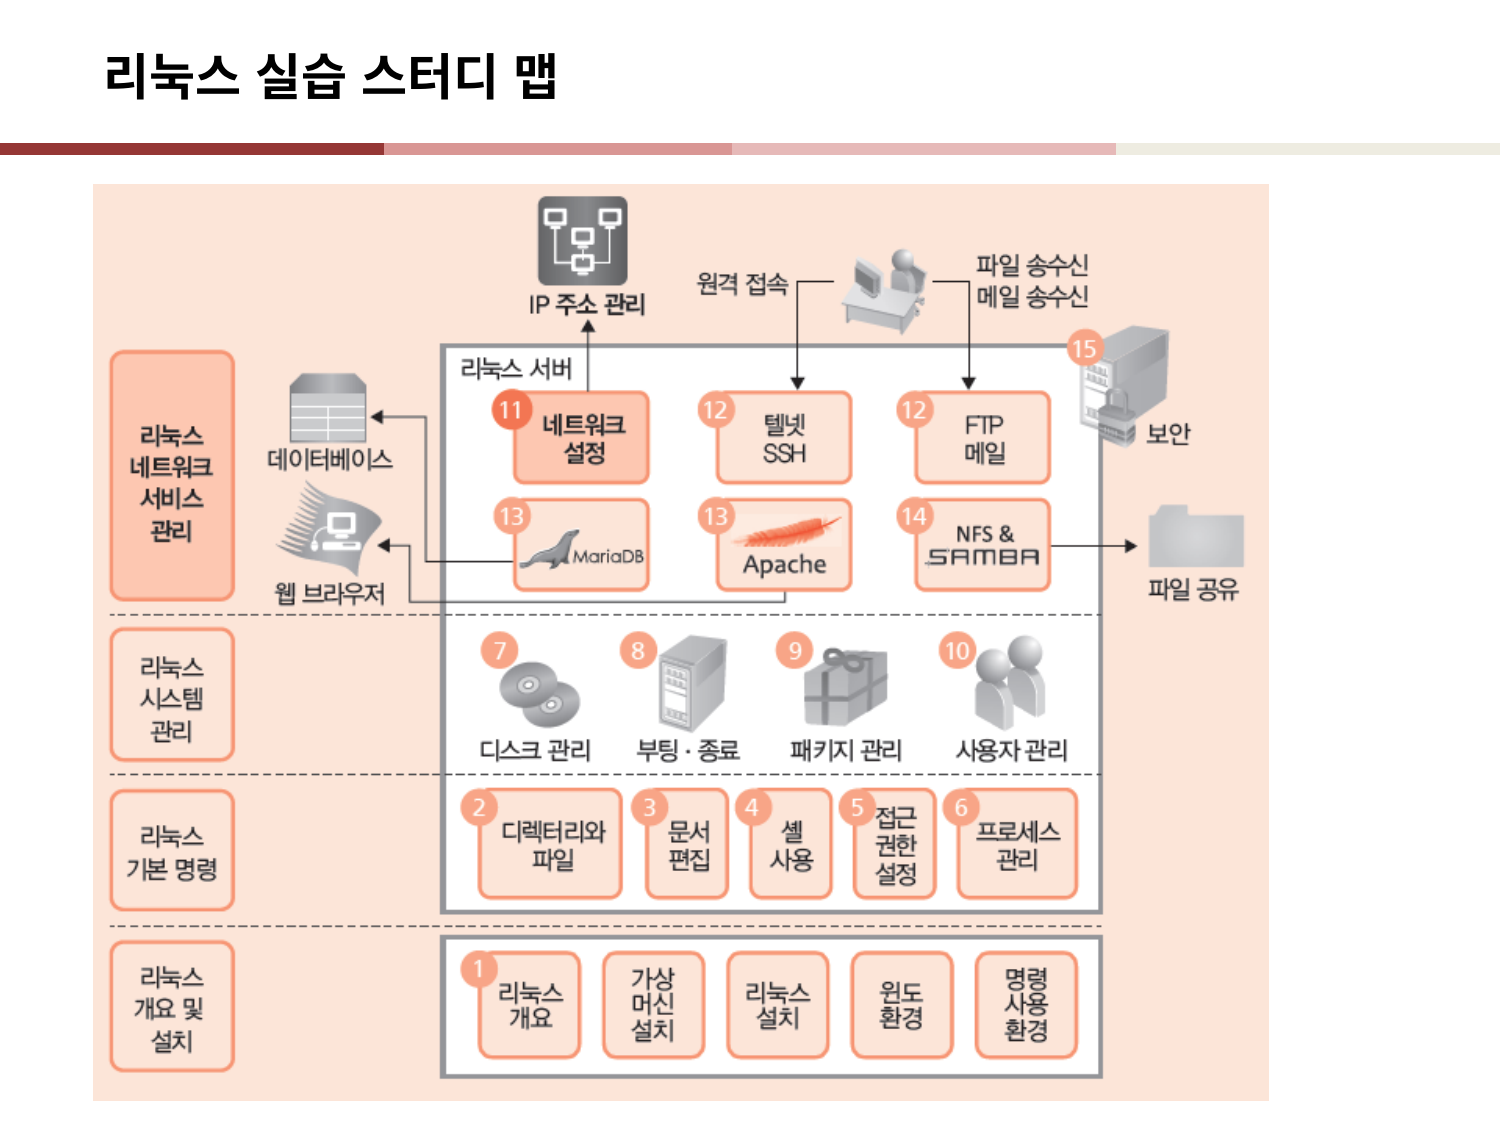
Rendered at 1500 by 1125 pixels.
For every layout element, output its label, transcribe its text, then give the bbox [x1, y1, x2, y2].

title 리눅스 실습 스터디 맵 [88, 30, 1330, 121]
picture [92, 184, 1269, 1101]
